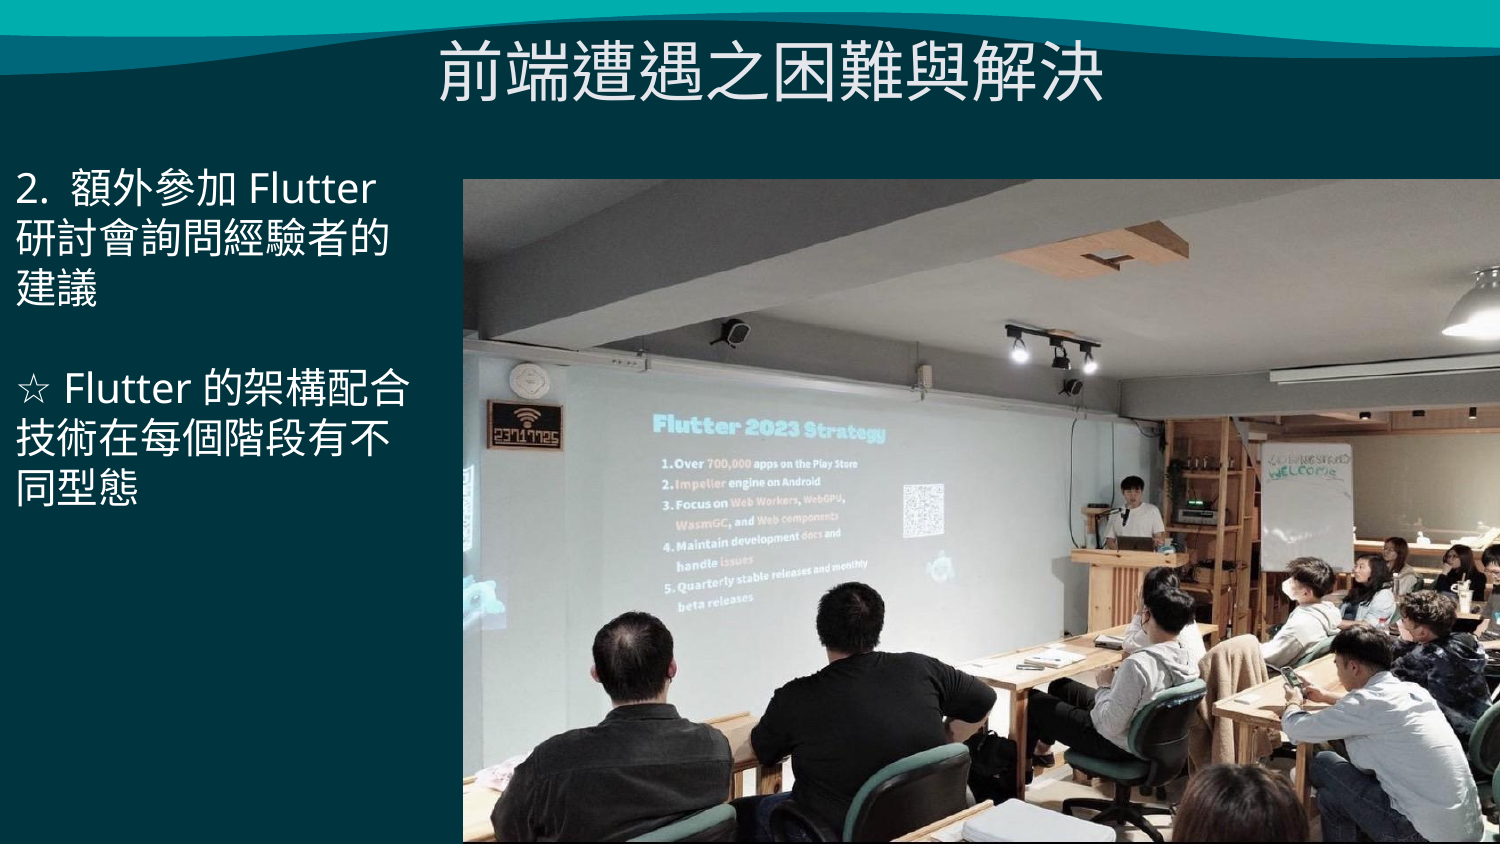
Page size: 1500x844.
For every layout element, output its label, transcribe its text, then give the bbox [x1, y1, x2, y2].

title 前端遭遇之困難與解決 [138, 14, 1405, 142]
picture [463, 179, 1500, 844]
text_box 2. 額外參加Flutter研討會詢問經驗者的建議 ☆ Flutter的架構配合技術在每個階段有不同型態 [0, 154, 442, 570]
